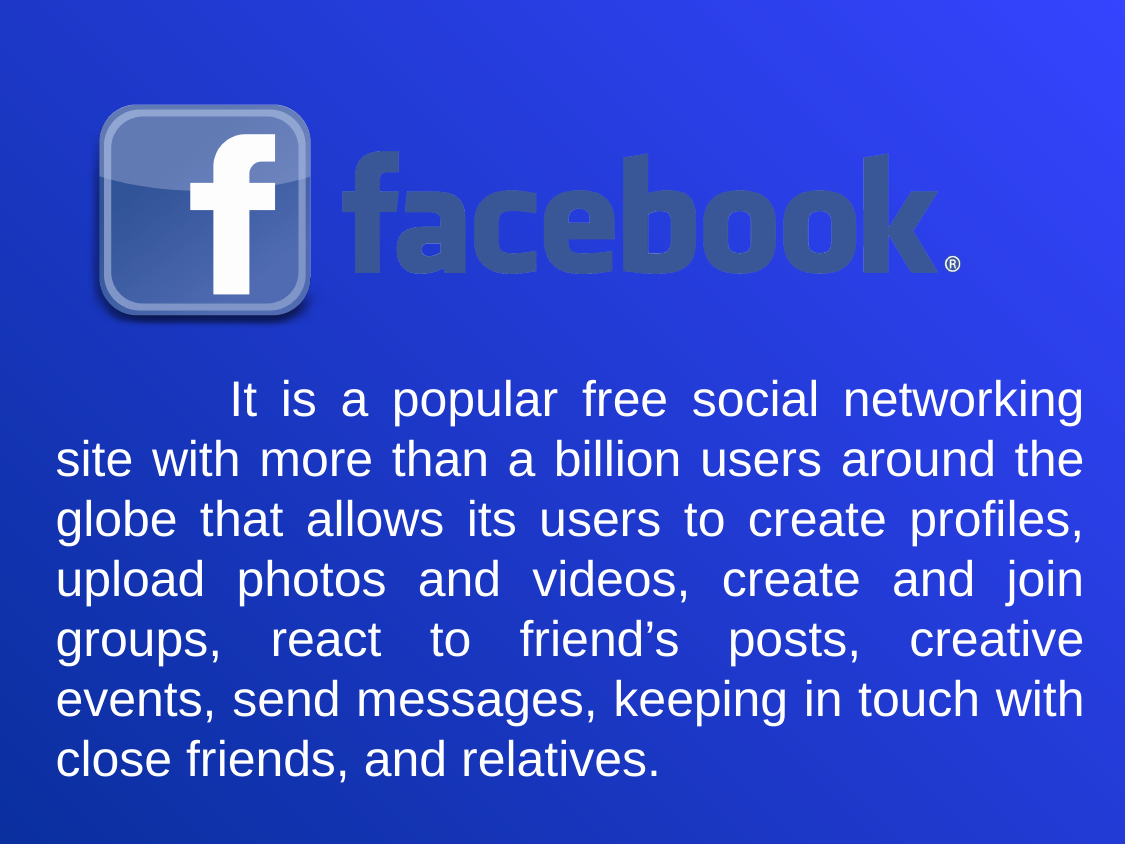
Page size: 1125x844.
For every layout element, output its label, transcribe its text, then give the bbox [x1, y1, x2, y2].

picture [57, 81, 961, 344]
text_box It is a popular free social networking site with more than a billion users around the globe that allows its users to create profiles, upload photos and videos, create and join groups, react to friend’s posts, creative events, send messages, keeping in touch with close friends, and relatives. [40, 358, 1100, 618]
